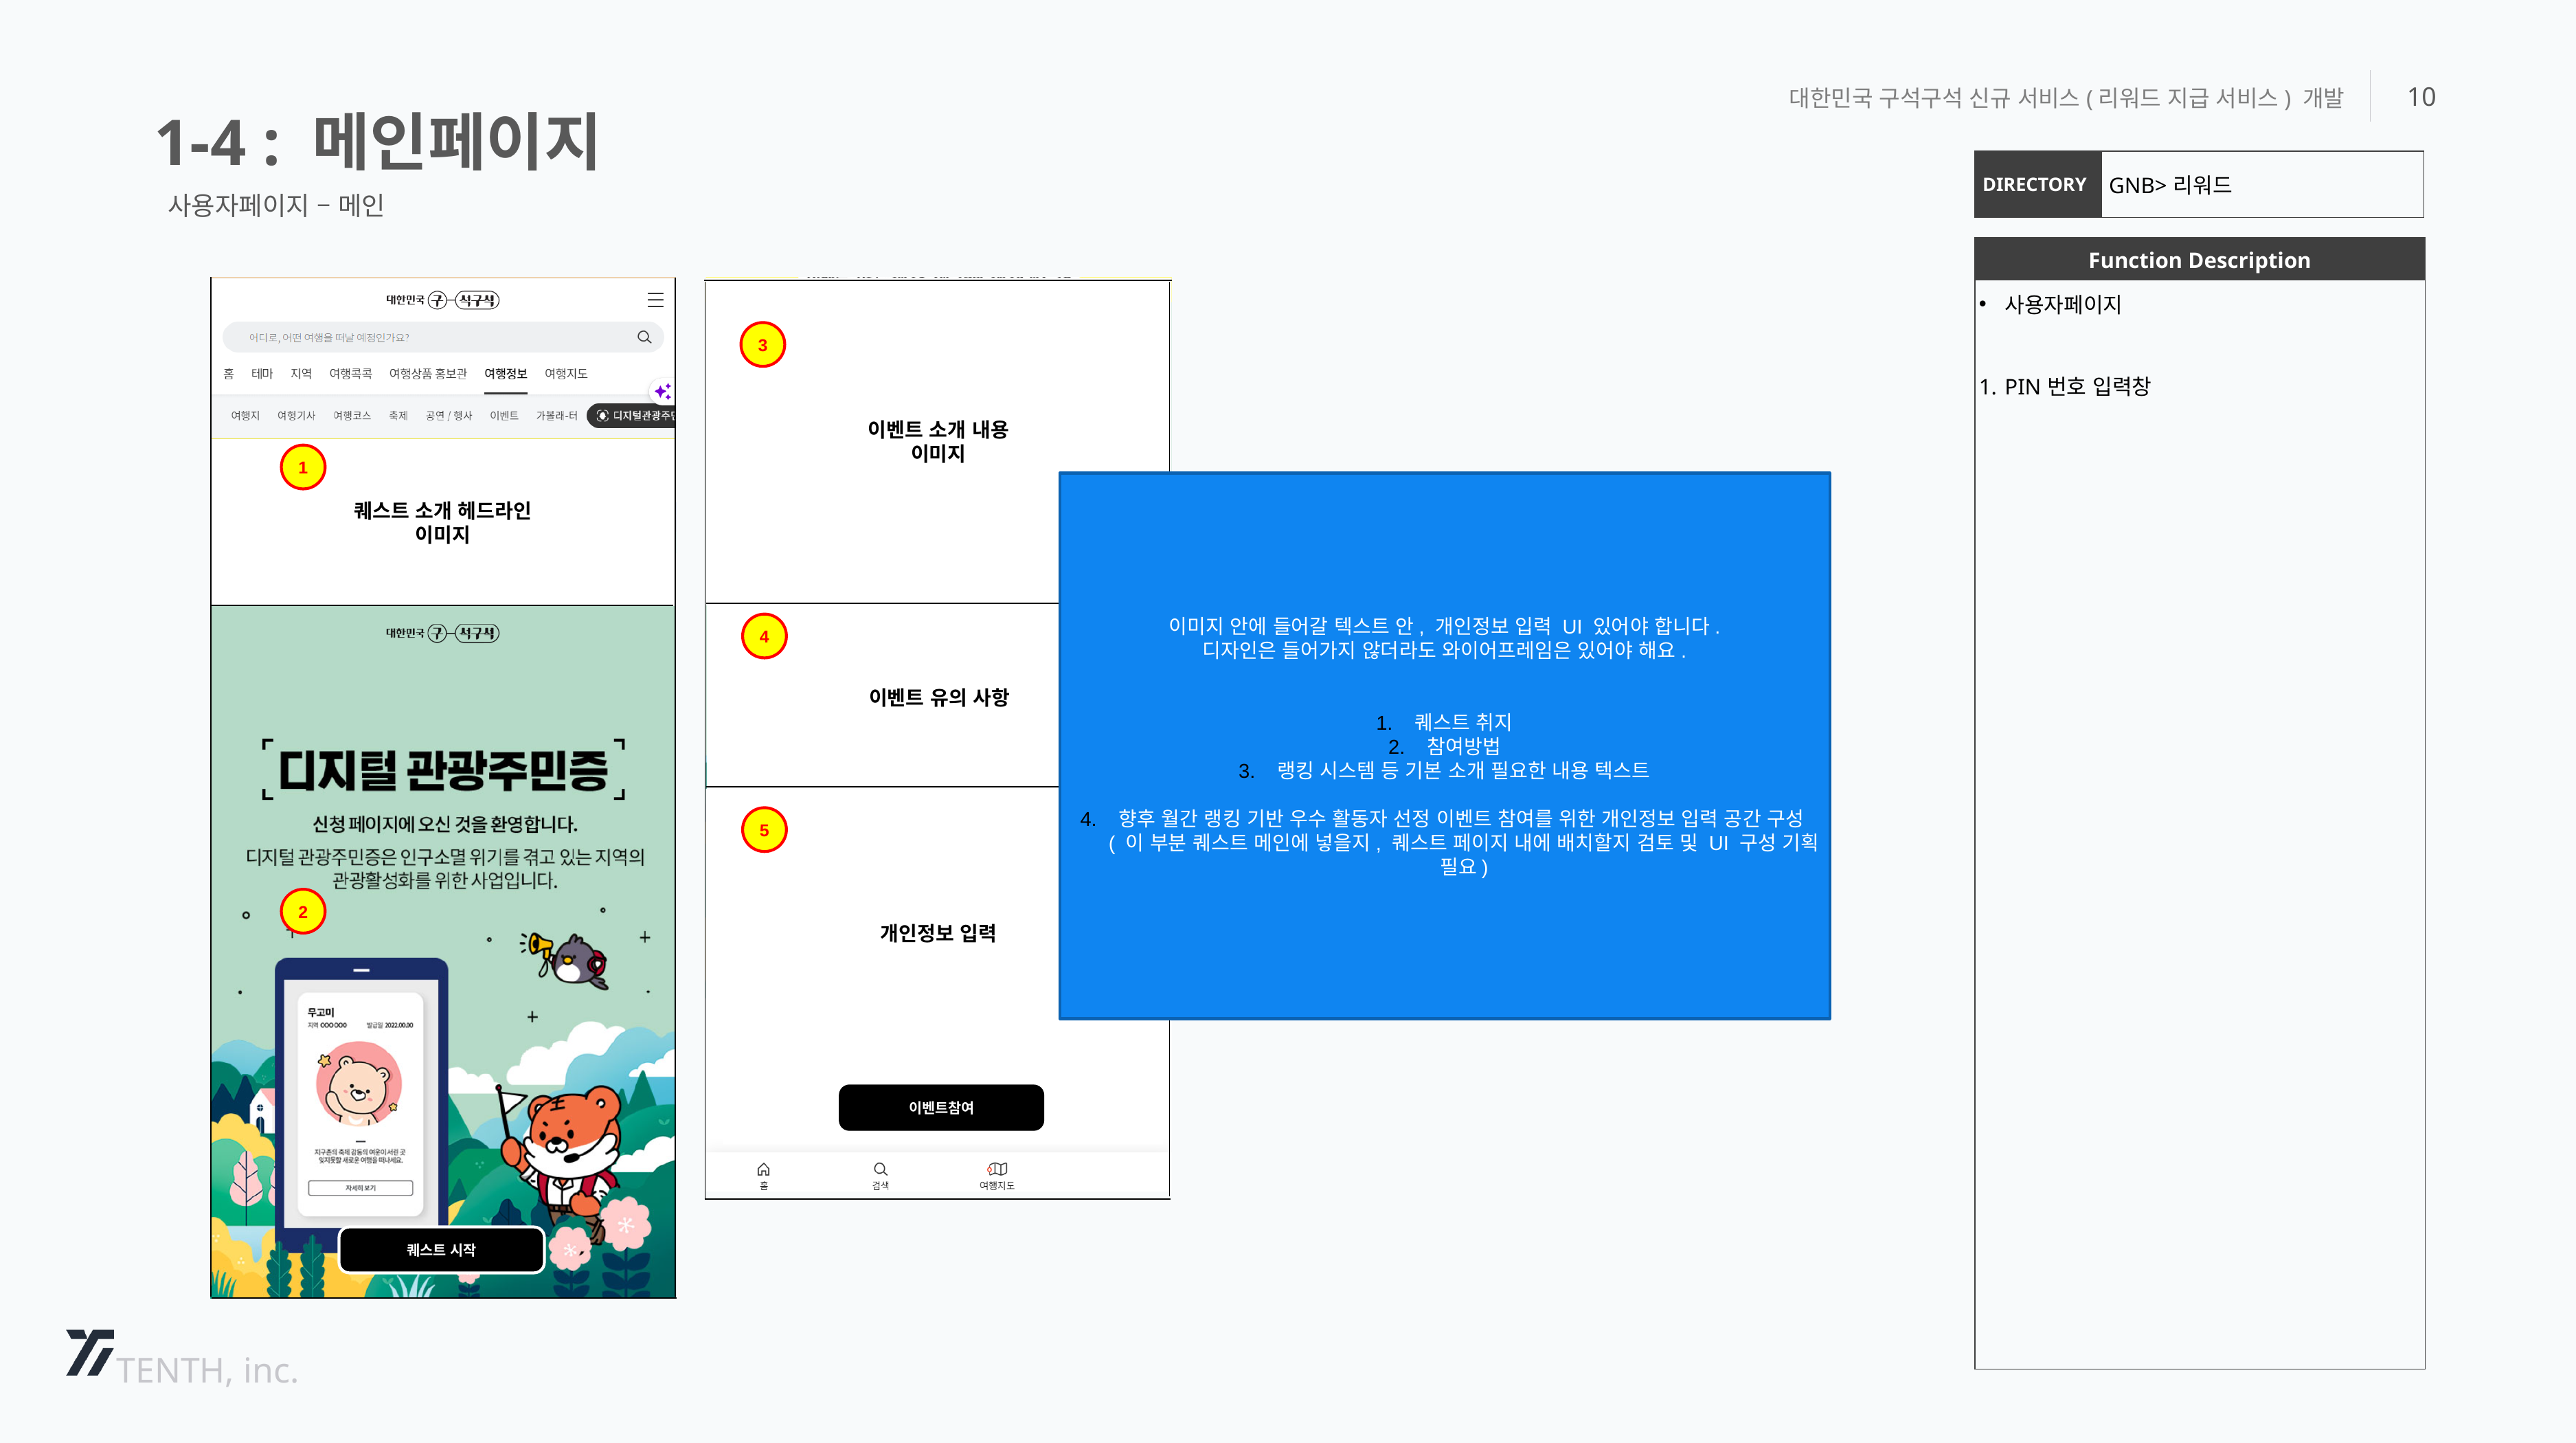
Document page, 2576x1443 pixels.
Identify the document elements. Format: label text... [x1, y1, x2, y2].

slide_number 10 [2374, 59, 2447, 136]
footer 대한민국 구석구석 신규 서비스(리워드 지급 서비스) 개발 [1485, 59, 2355, 136]
text_box 이미지 안에 들어갈 텍스트 안, 개인정보 입력 UI 있어야 합니다. 디자인은 들어가지 않더라도 와이어프레임은 있어야 해요. 퀘스트 취지 참여방법 랭킹 시스템 등 기본 소개 필요한 내용 텍스트 향후 월간 랭킹 기반 우수 활동자 선정 이벤트 참여를 위한 개인정보 입력 공간 구성( 이 부분 퀘스트 메인에 넣을지, 퀘스트 페이지 내에 배치할지 검토 및 UI 구성 기획 필요) [1176, 471, 1831, 1020]
text_box 1-4 : 메인페이지 [144, 59, 1116, 183]
table_header GNB>리워드 [2102, 152, 2424, 217]
text_box 사용자페이지 – 메인 [157, 169, 922, 227]
table_cell 사용자페이지 PIN번호 입력창 [1976, 280, 2425, 1369]
table_header Function Description [1976, 238, 2425, 279]
table_header DIRECTORY [1976, 152, 2101, 217]
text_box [208, 277, 1173, 1300]
picture [66, 1330, 114, 1376]
